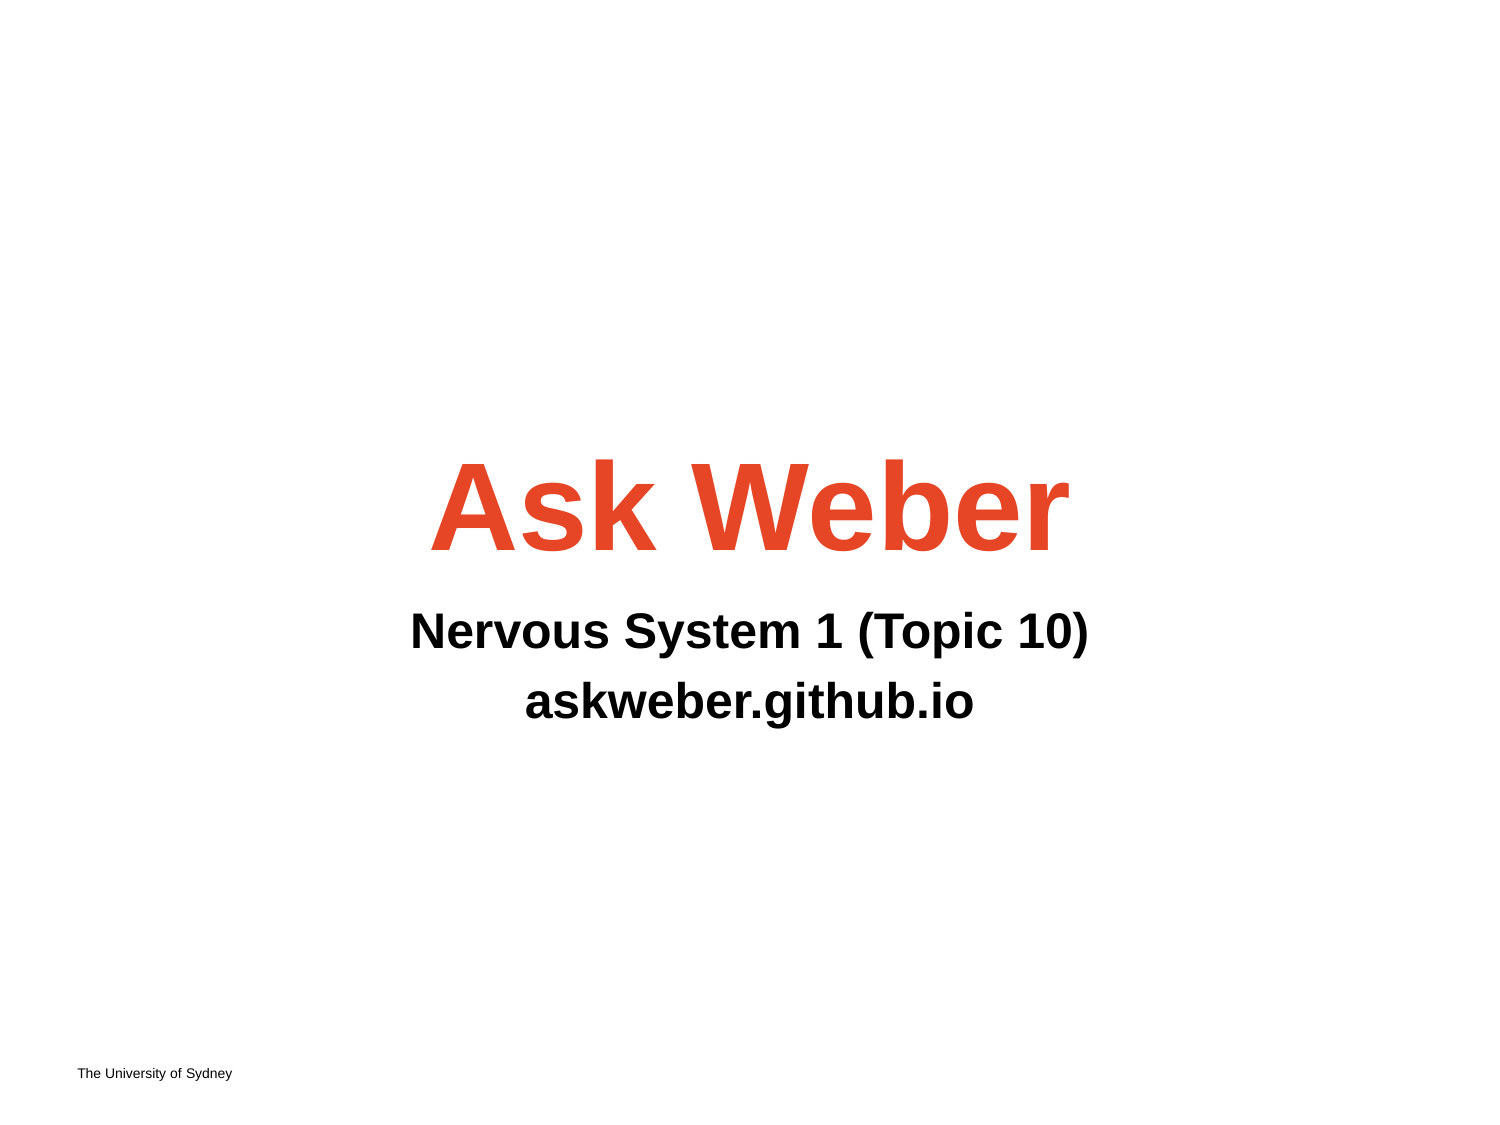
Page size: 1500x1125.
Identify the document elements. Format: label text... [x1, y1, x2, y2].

title Ask Weber [112, 184, 1388, 576]
subtitle Nervous System 1 (Topic 10) askweber.github.io [187, 590, 1313, 863]
